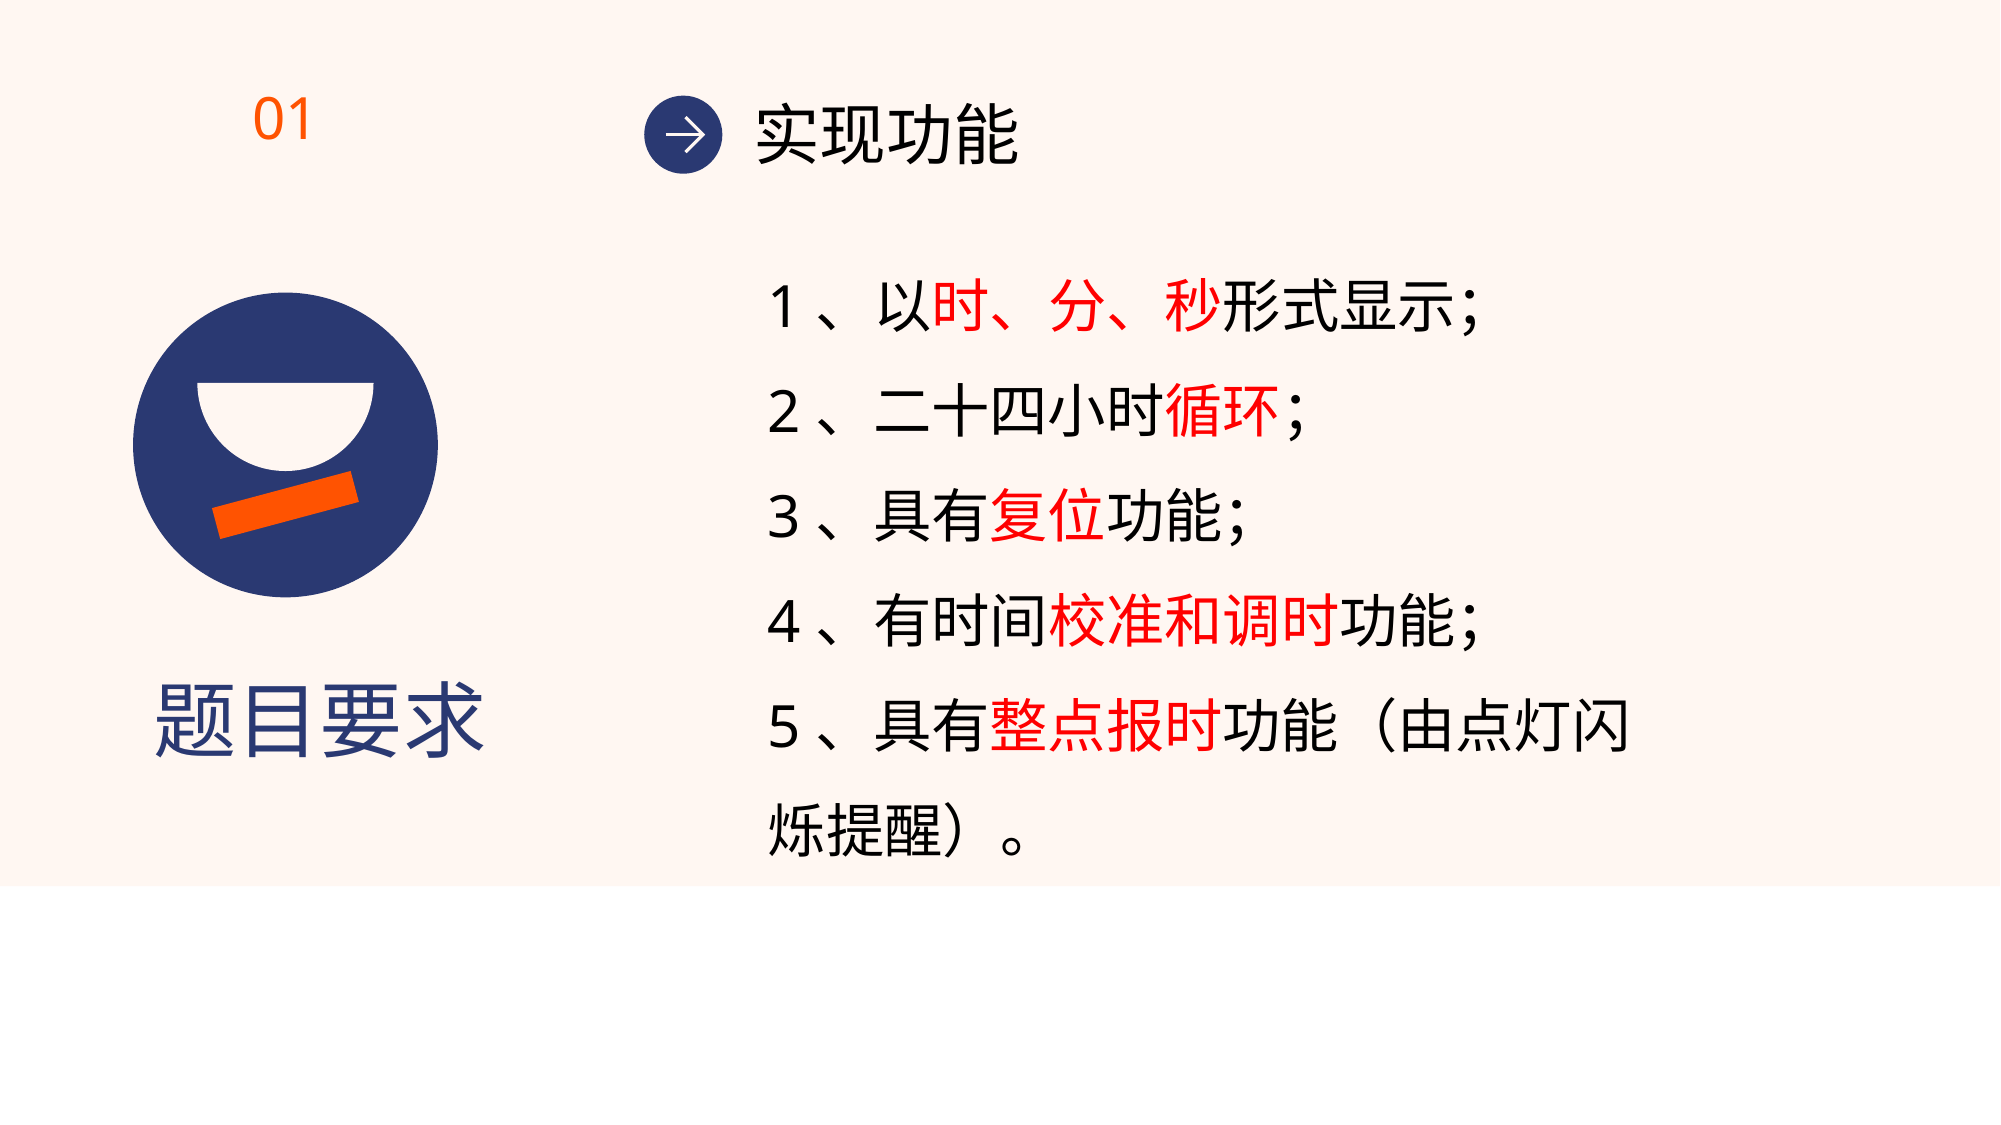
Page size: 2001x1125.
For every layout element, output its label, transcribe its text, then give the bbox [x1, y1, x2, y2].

text_box 1、以时、分、秒形式显示； 2、二十四小时循环； 3、具有复位功能； 4、有时间校准和调时功能； 5、具有整点报时功能（由点灯闪烁提醒）。 [753, 227, 1661, 898]
text_box 01 [224, 80, 347, 152]
text_box [643, 94, 724, 175]
text_box [196, 381, 375, 473]
text_box [132, 291, 439, 599]
text_box 题目要求 [153, 668, 697, 769]
text_box 实现功能 [753, 92, 1155, 173]
text_box [210, 469, 361, 541]
text_box [0, 0, 2000, 887]
text_box [685, 117, 703, 153]
